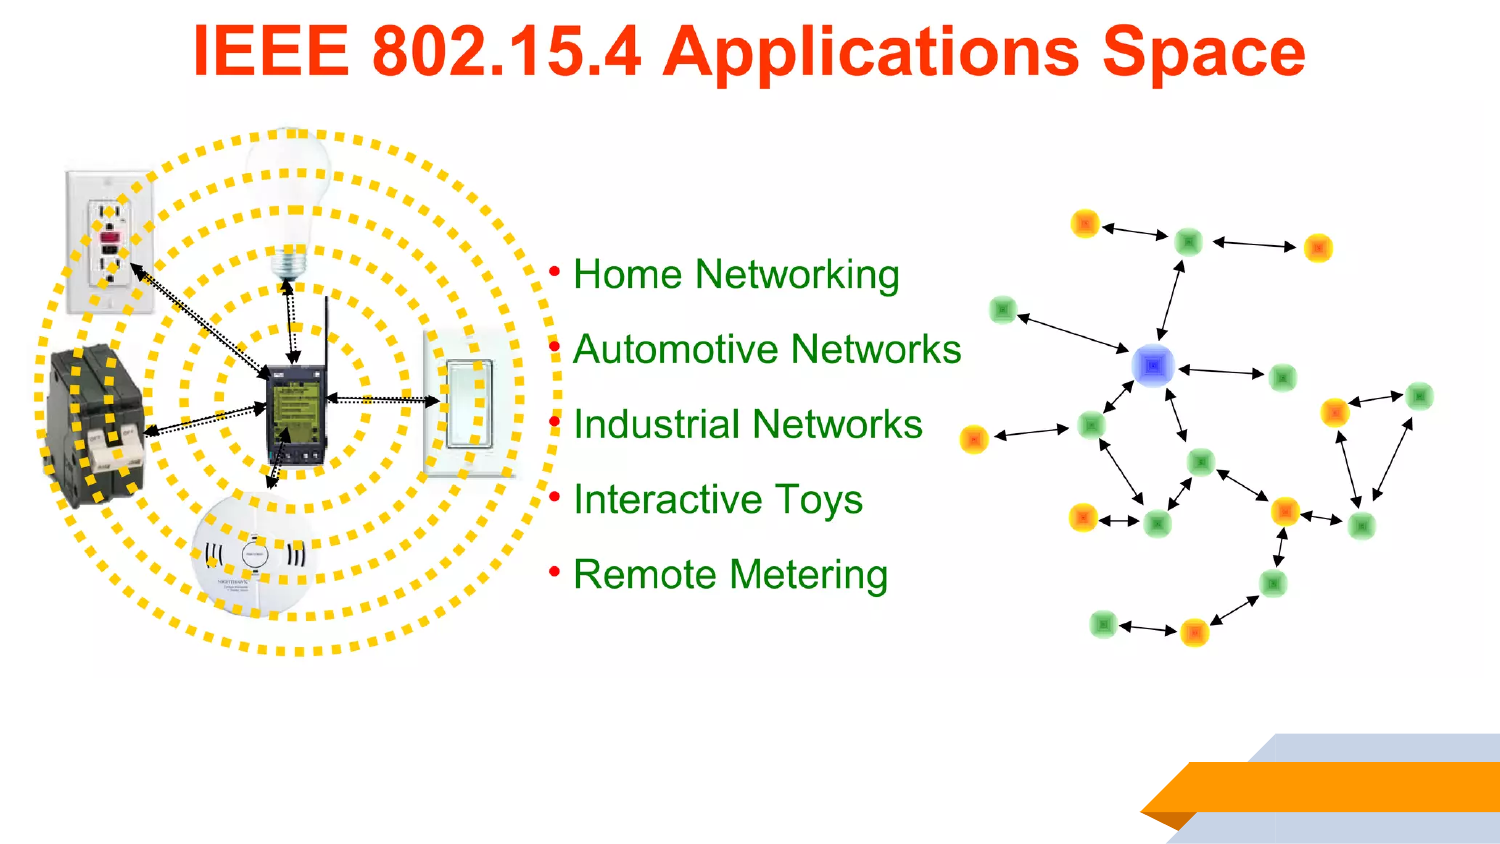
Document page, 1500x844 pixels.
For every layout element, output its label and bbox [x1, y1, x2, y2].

picture [0, 0, 1484, 679]
